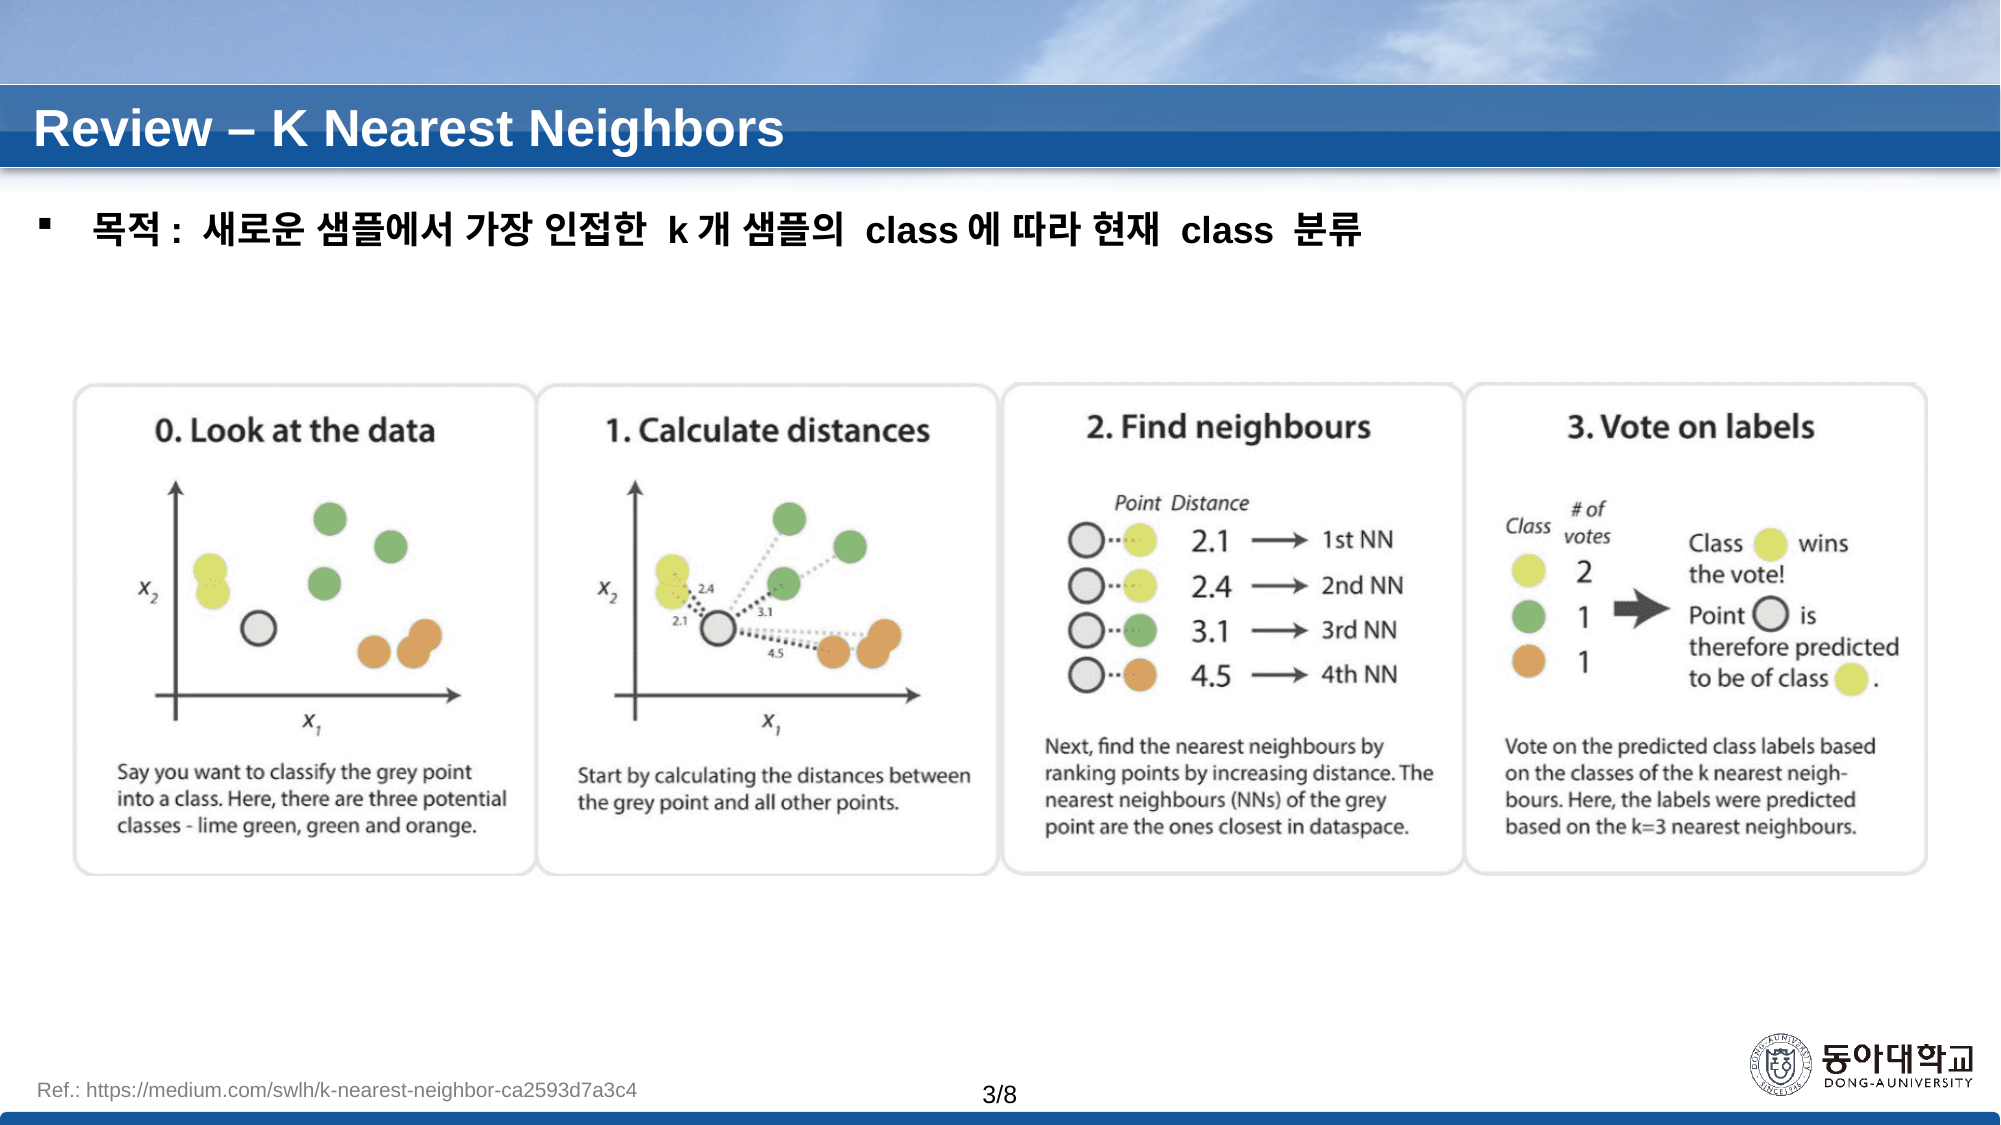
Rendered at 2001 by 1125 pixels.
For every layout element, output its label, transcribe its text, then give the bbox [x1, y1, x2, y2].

text_box 목적: 새로운 샘플에서 가장 인접한 k개 샘플의 class에 따라 현재 class 분류 [21, 176, 1378, 259]
text_box Ref.: https://medium.com/swlh/k-nearest-neighbor-ca2593d7a3c4 [22, 1069, 653, 1109]
picture [1742, 1024, 1983, 1110]
text_box Review – K Nearest Neighbors [19, 87, 1870, 165]
picture [0, 85, 2000, 167]
picture [71, 382, 1929, 876]
